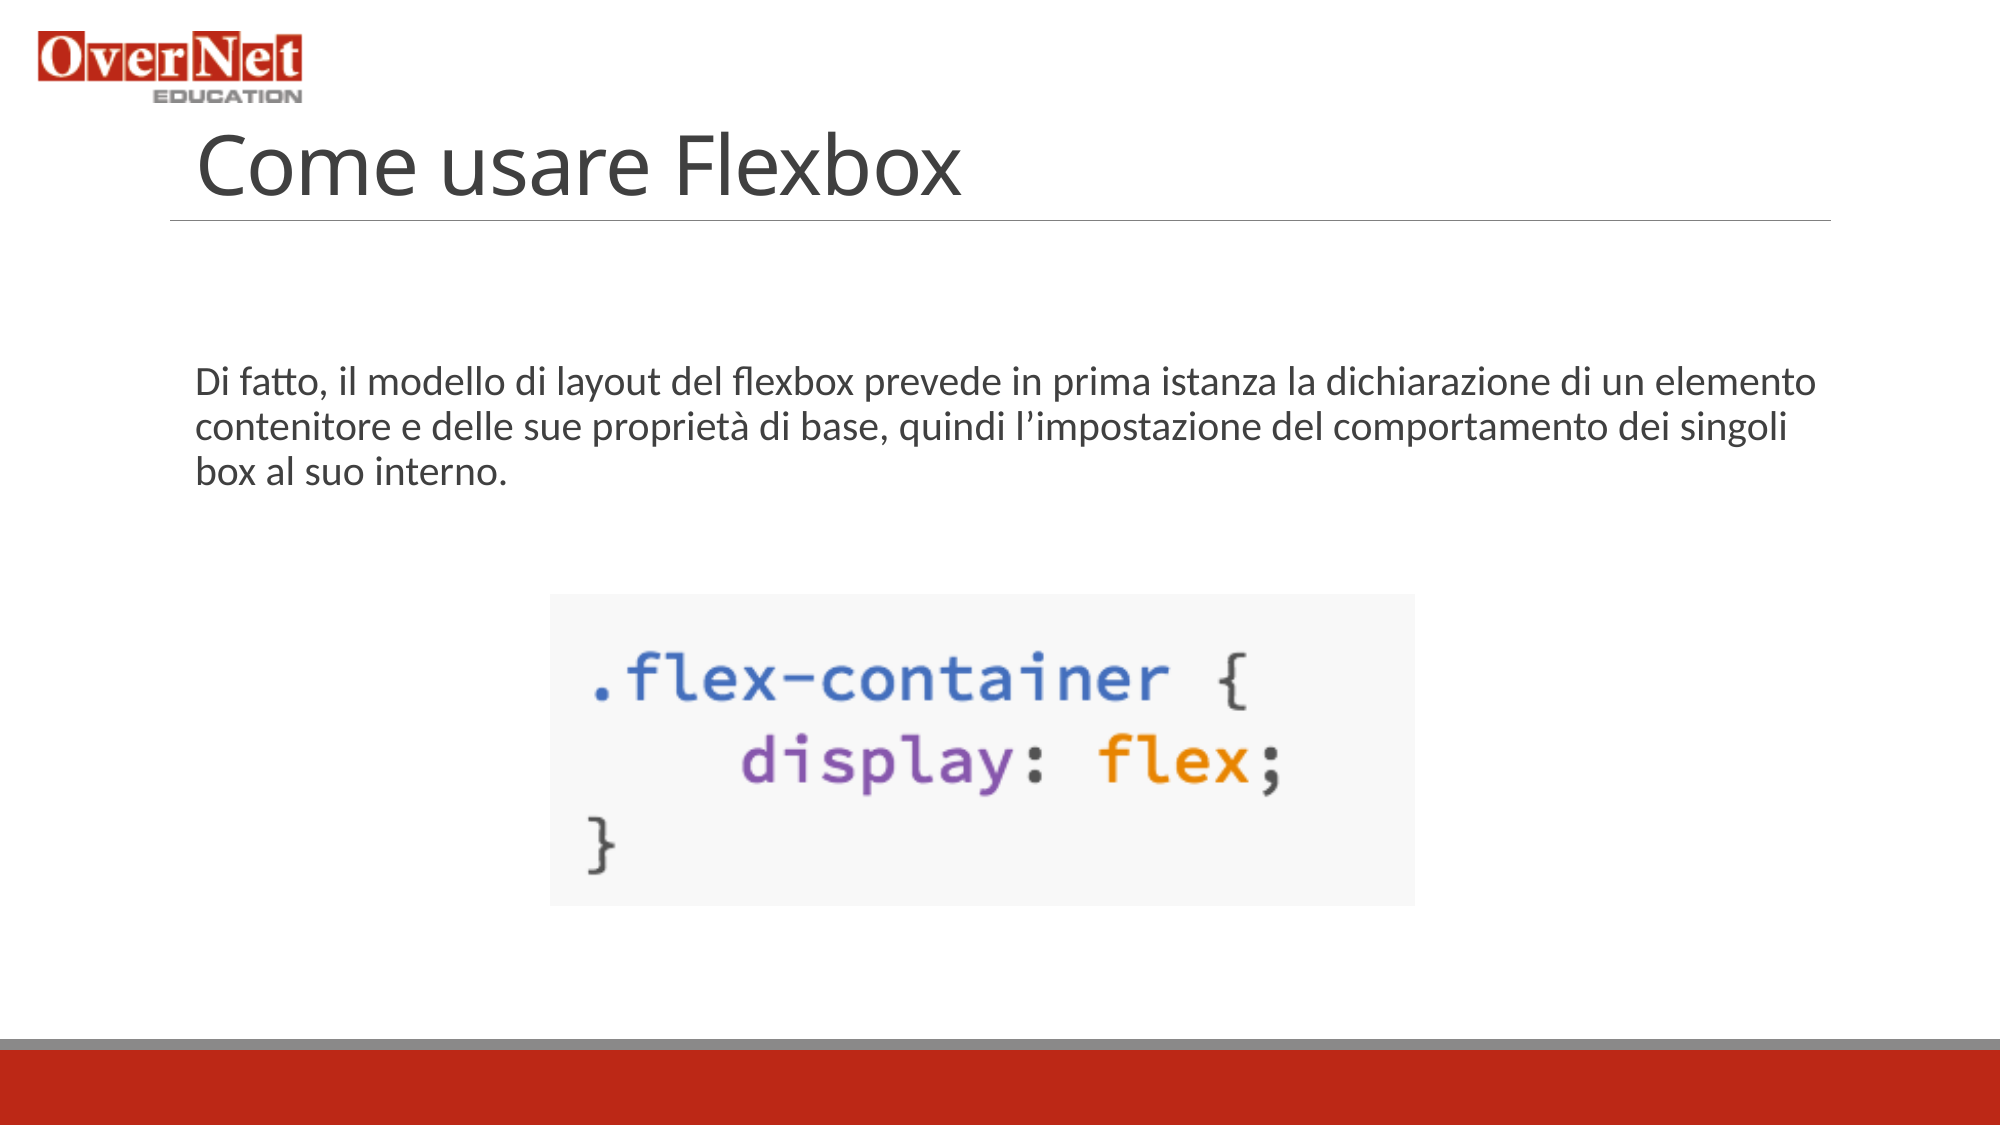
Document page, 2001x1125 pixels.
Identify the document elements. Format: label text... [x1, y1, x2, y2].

list Di fatto, il modello di layout del flexbox prevede in prima istanza la dichiarazione di un elemento contenitore e delle sue proprietà di base, quindi l’impostazione del comportamento dei singoli box al suo interno. [180, 351, 1830, 524]
picture [549, 593, 1416, 907]
picture [35, 31, 304, 103]
title Come usare Flexbox [180, 112, 1830, 220]
